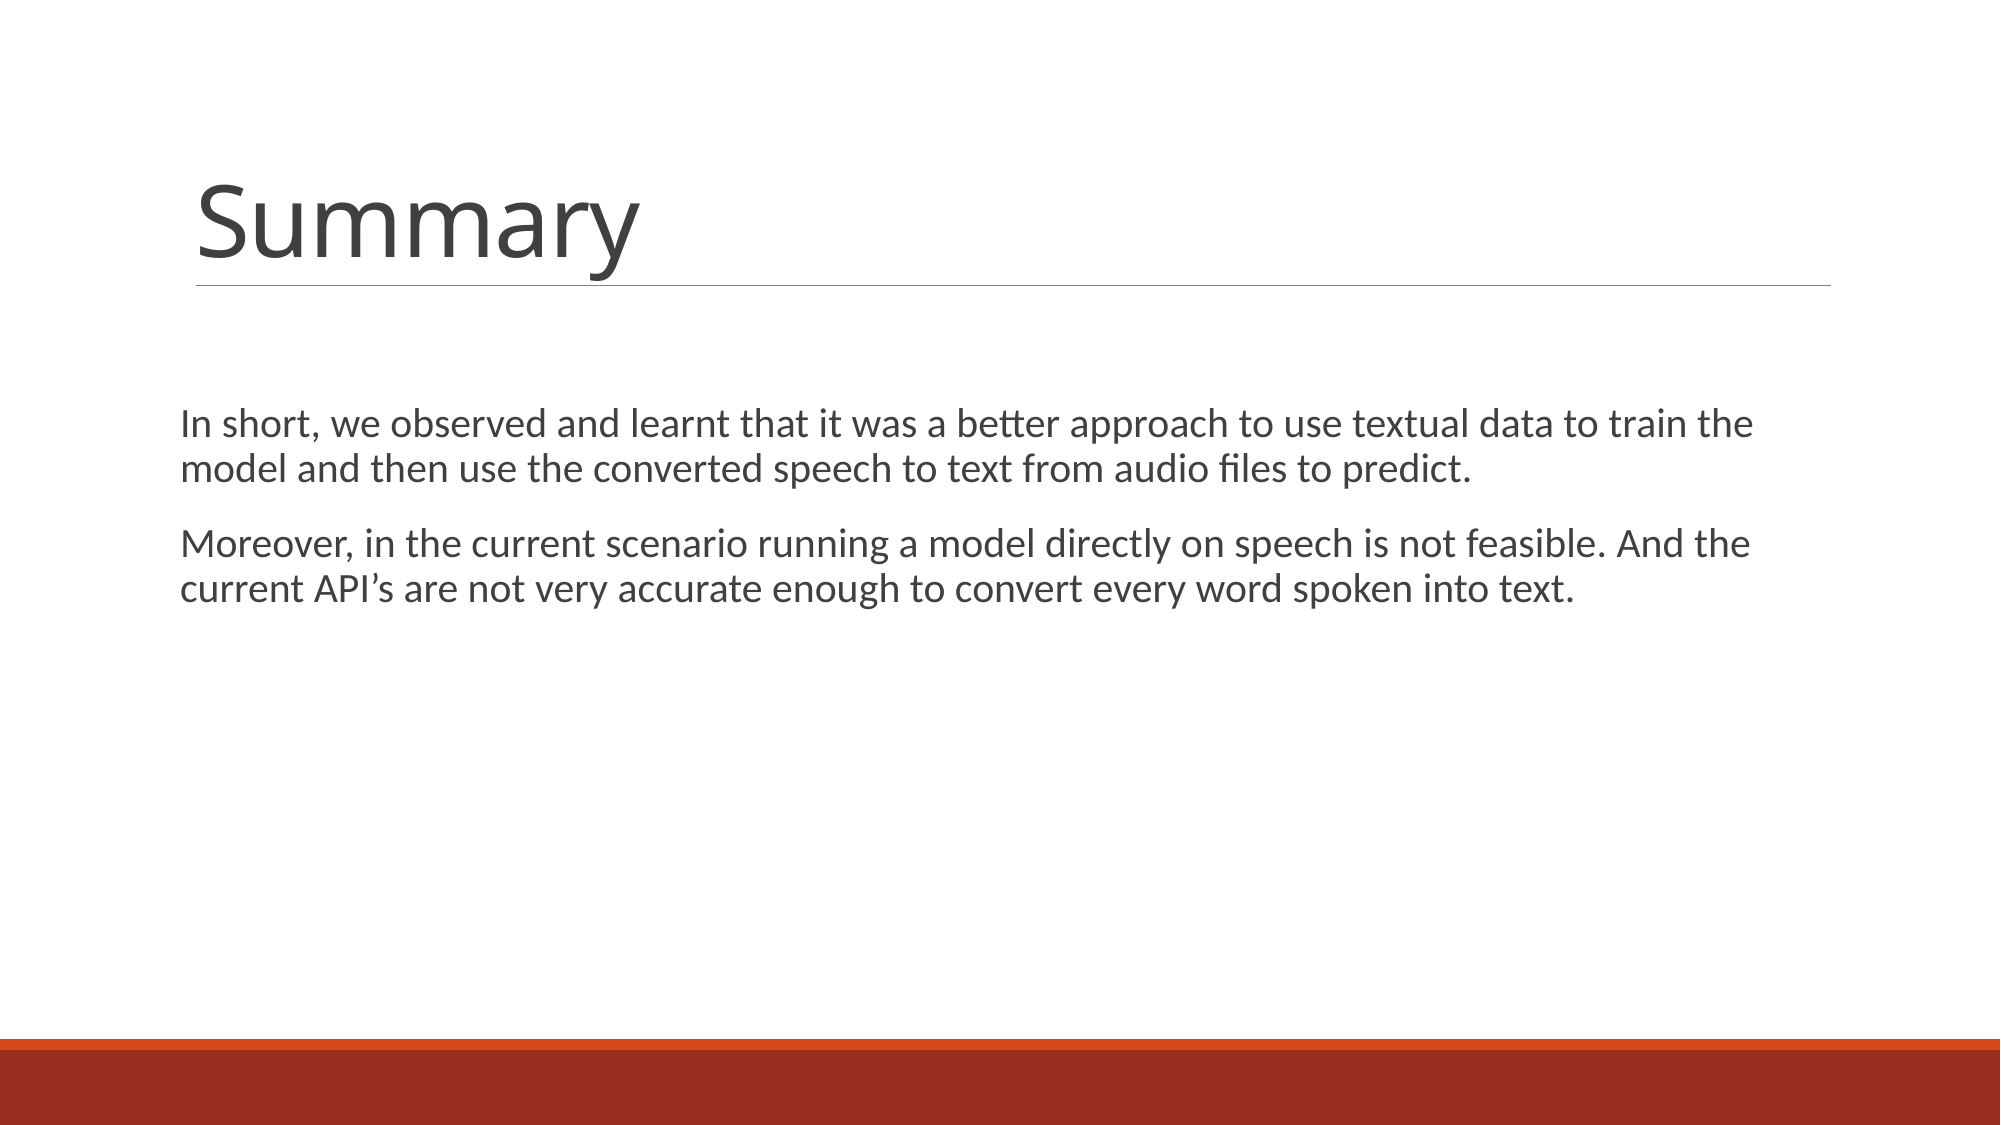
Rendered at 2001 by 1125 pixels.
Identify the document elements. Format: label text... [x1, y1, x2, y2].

list In short, we observed and learnt that it was a better approach to use textual data to train the model and then use the converted speech to text from audio files to predict. Moreover, in the current scenario running a model directly on speech is not feasible. And the current API’s are not very accurate enough to convert every word spoken into text. [180, 394, 1830, 833]
title Summary [180, 47, 1830, 285]
